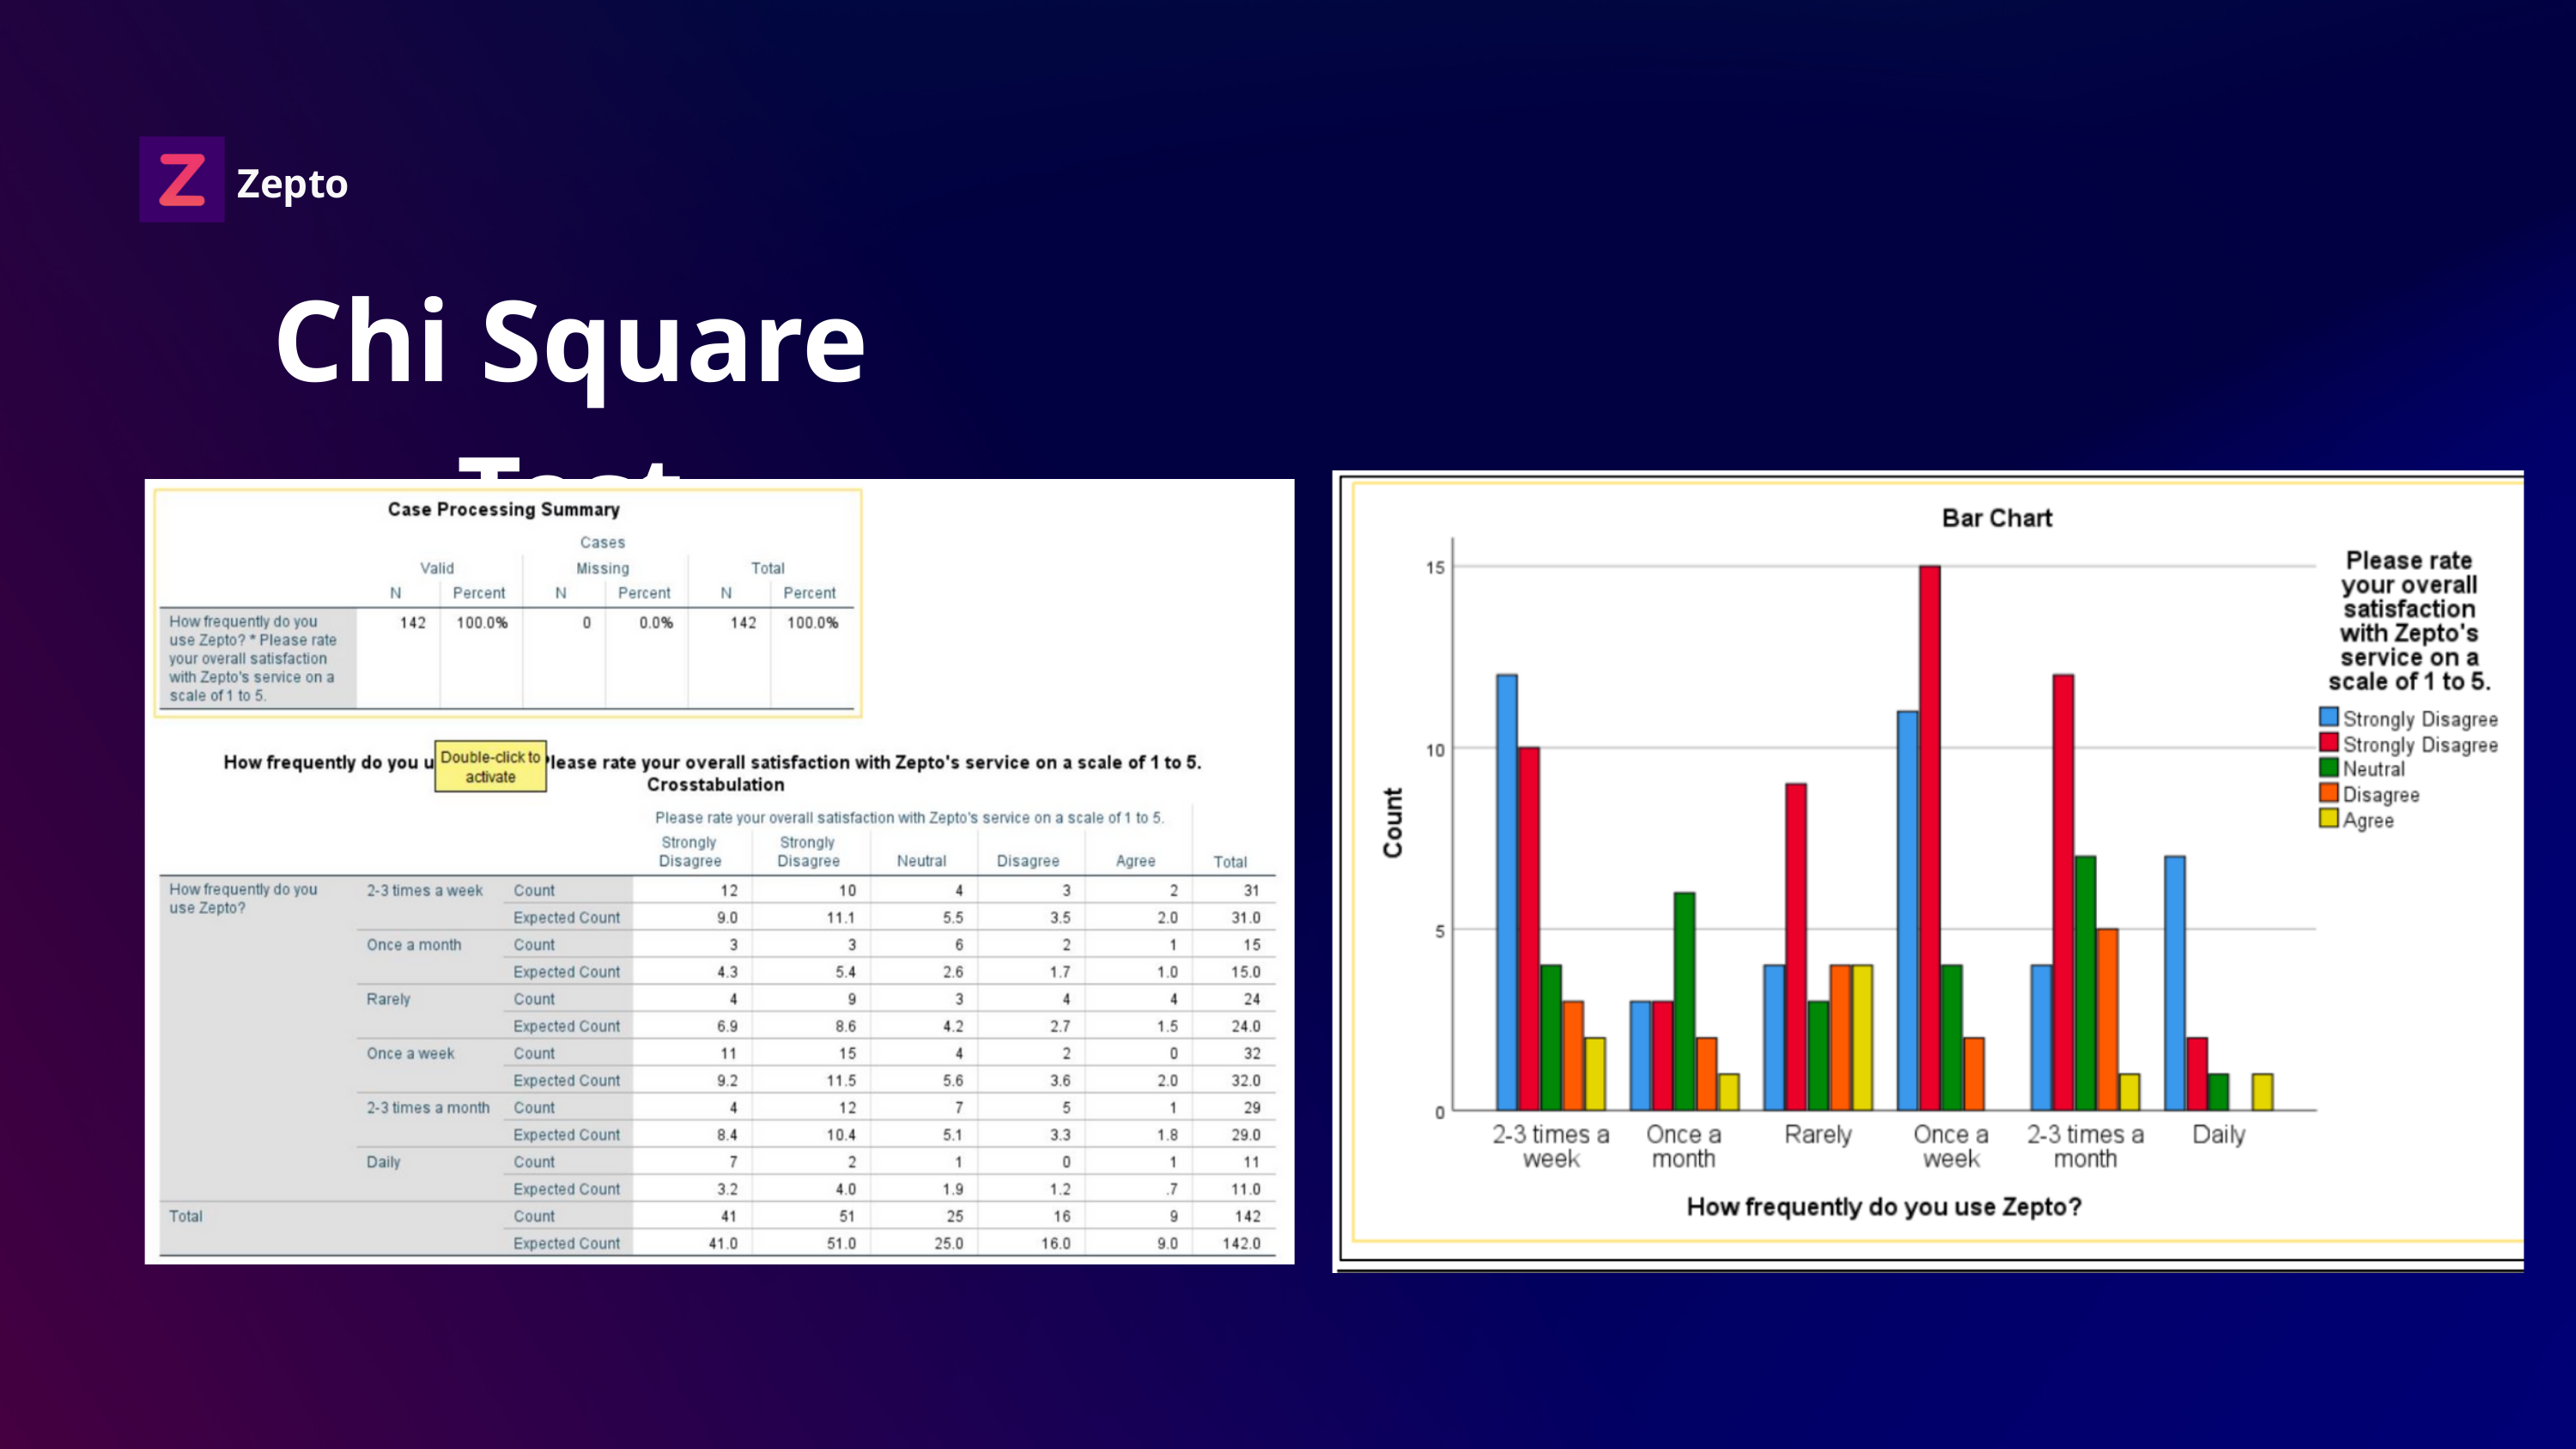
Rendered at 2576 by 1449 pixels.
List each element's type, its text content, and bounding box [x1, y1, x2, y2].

text_box [1332, 470, 2524, 1273]
text_box [144, 479, 1295, 1264]
text_box Zepto [237, 150, 695, 206]
text_box [0, 0, 2576, 1449]
text_box [139, 136, 225, 222]
text_box Chi Square Test [144, 247, 997, 479]
